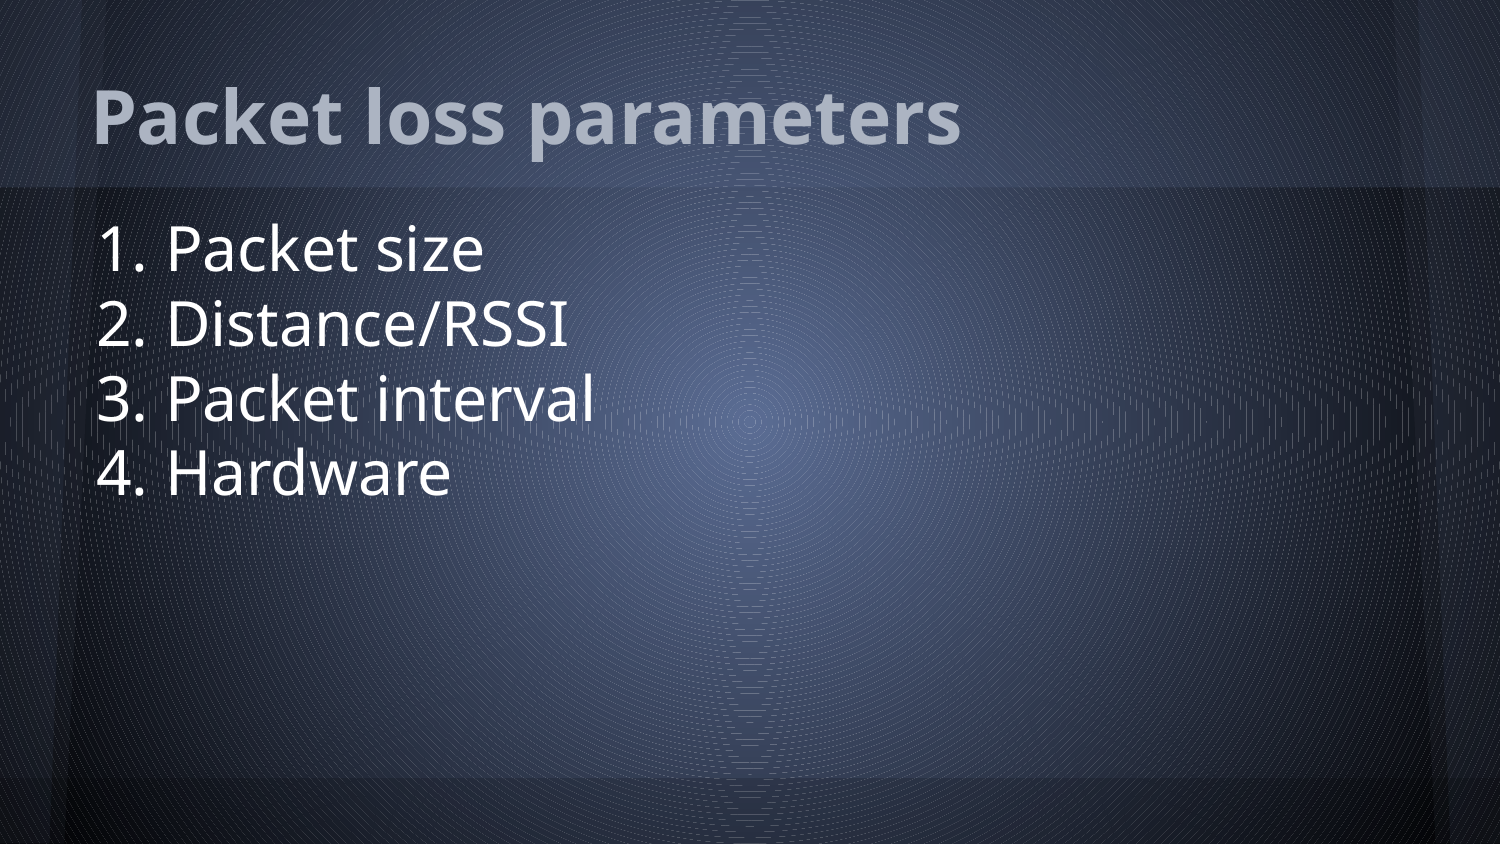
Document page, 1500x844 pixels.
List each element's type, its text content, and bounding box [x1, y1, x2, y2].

list Packet size Distance/RSSI Packet interval Hardware [75, 193, 1425, 805]
title Packet loss parameters [75, 33, 1425, 175]
